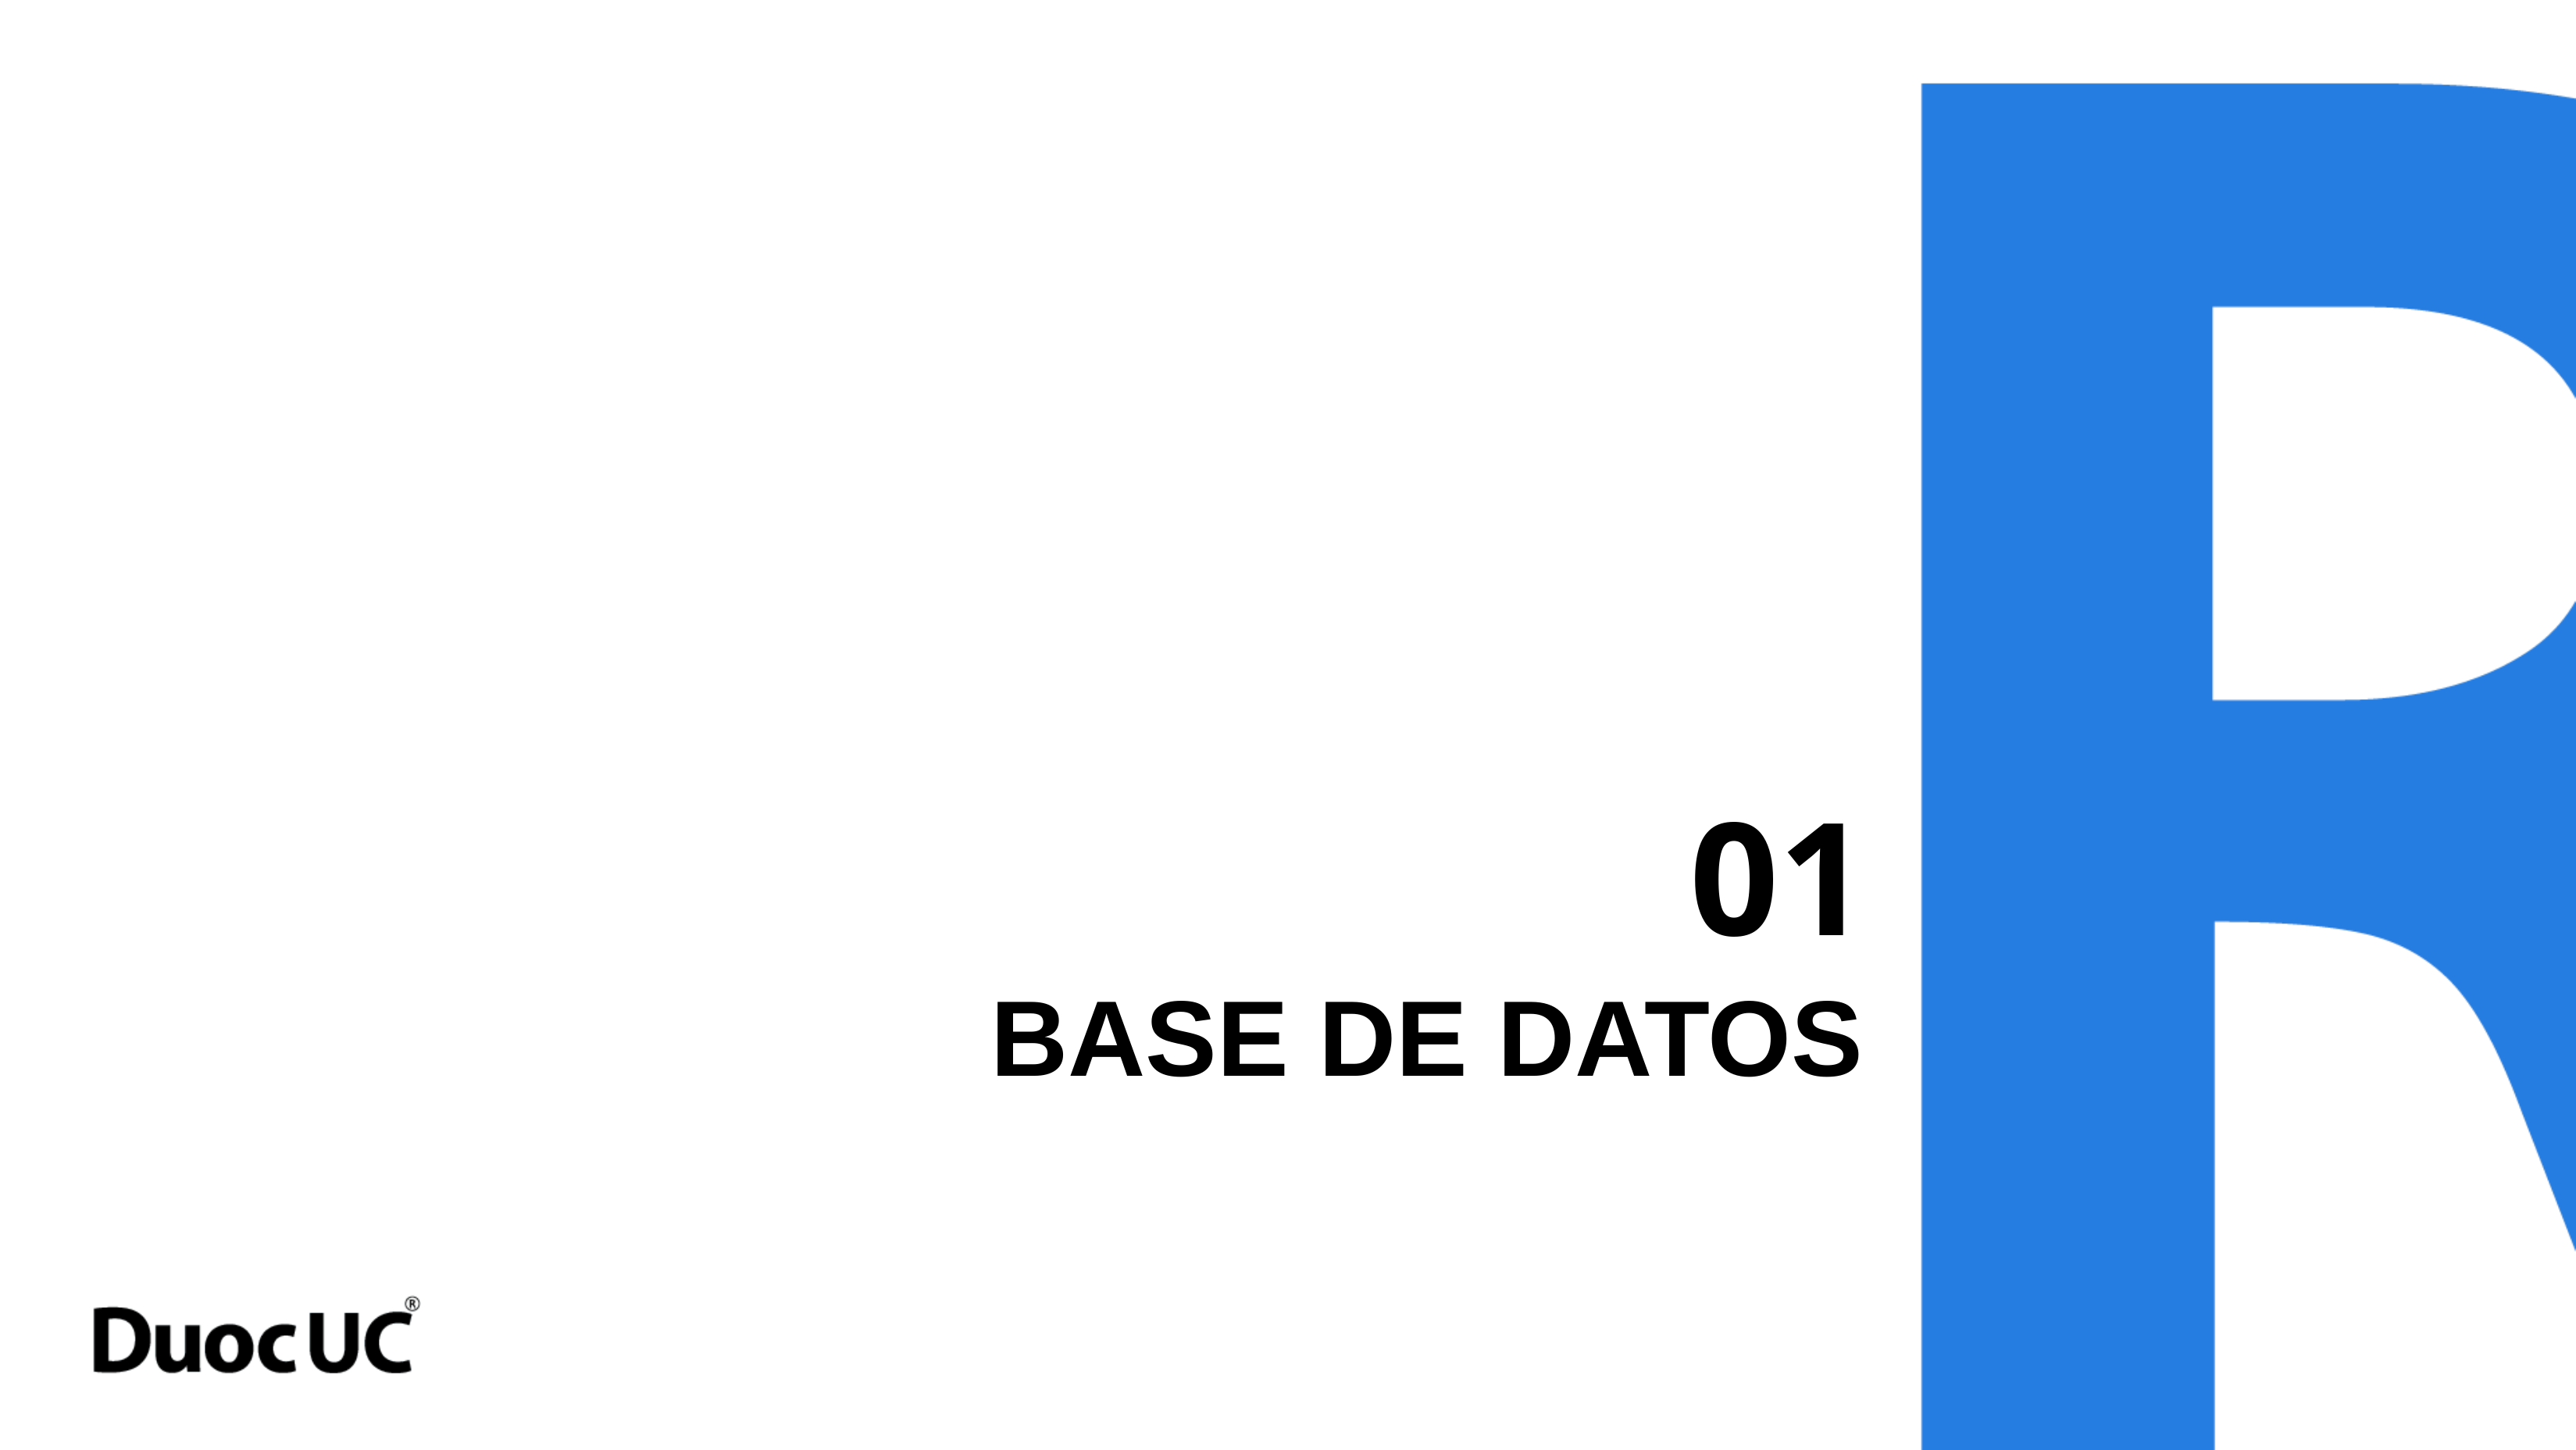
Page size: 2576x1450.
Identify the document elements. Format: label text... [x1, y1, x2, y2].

title BASE DE DATOS [565, 969, 1864, 1099]
picture [0, 0, 2576, 1450]
text_box 01 [1624, 779, 1869, 967]
